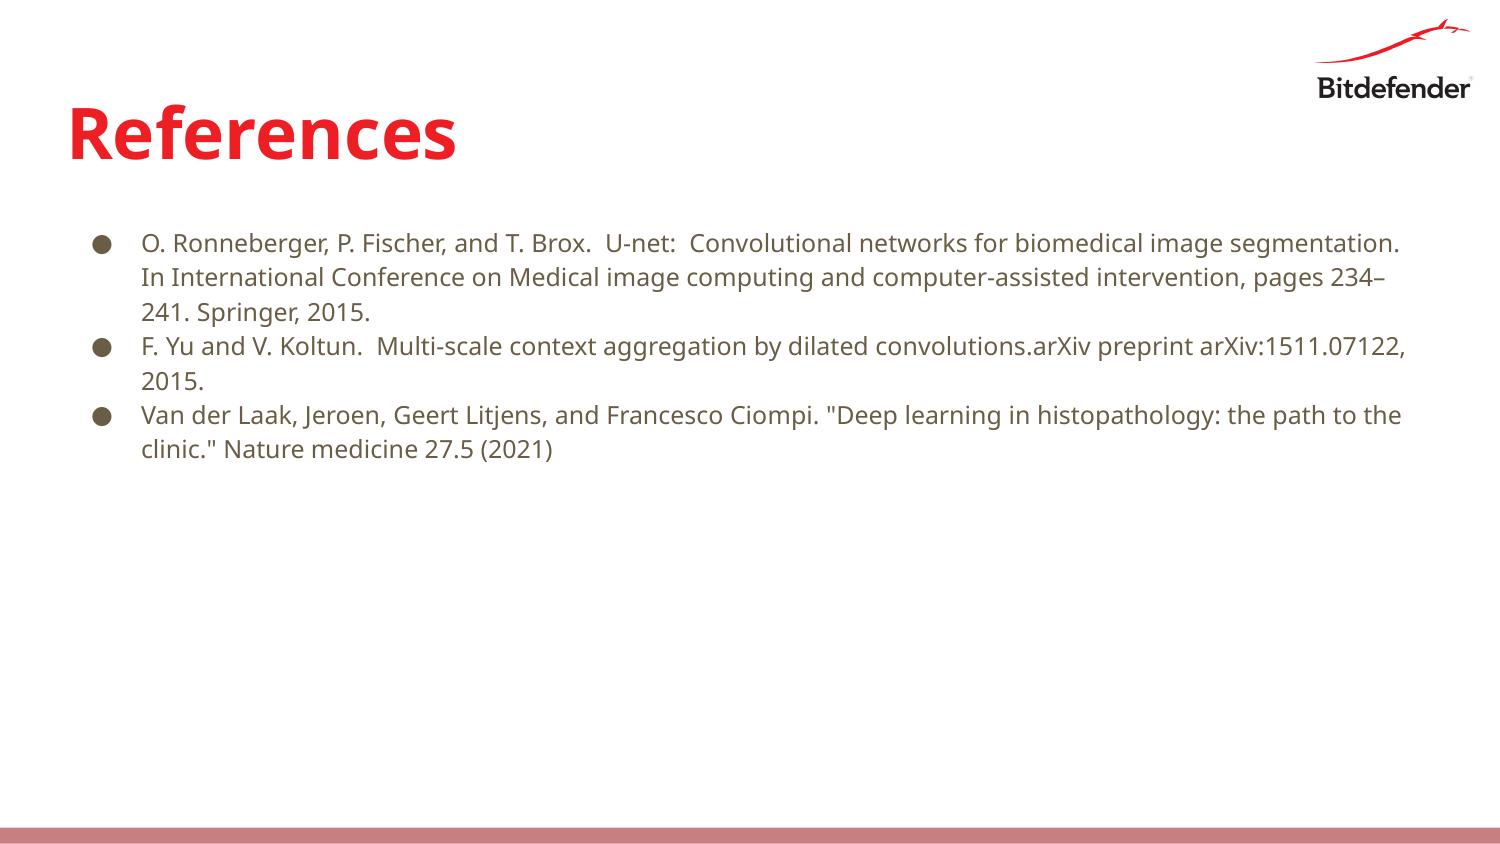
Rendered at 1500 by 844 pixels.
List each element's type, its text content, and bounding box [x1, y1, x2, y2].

title References [51, 72, 1449, 189]
picture [1289, 0, 1500, 118]
list O. Ronneberger, P. Fischer, and T. Brox. U-net: Convolutional networks for biomedical image segmentation. In International Conference on Medical image computing and computer-assisted intervention, pages 234–241. Springer, 2015. F. Yu and V. Koltun. Multi-scale context aggregation by dilated convolutions.arXiv preprint arXiv:1511.07122, 2015. Van der Laak, Jeroen, Geert Litjens, and Francesco Ciompi. "Deep learning in histopathology: the path to the clinic." Nature medicine 27.5 (2021) [51, 207, 1449, 750]
